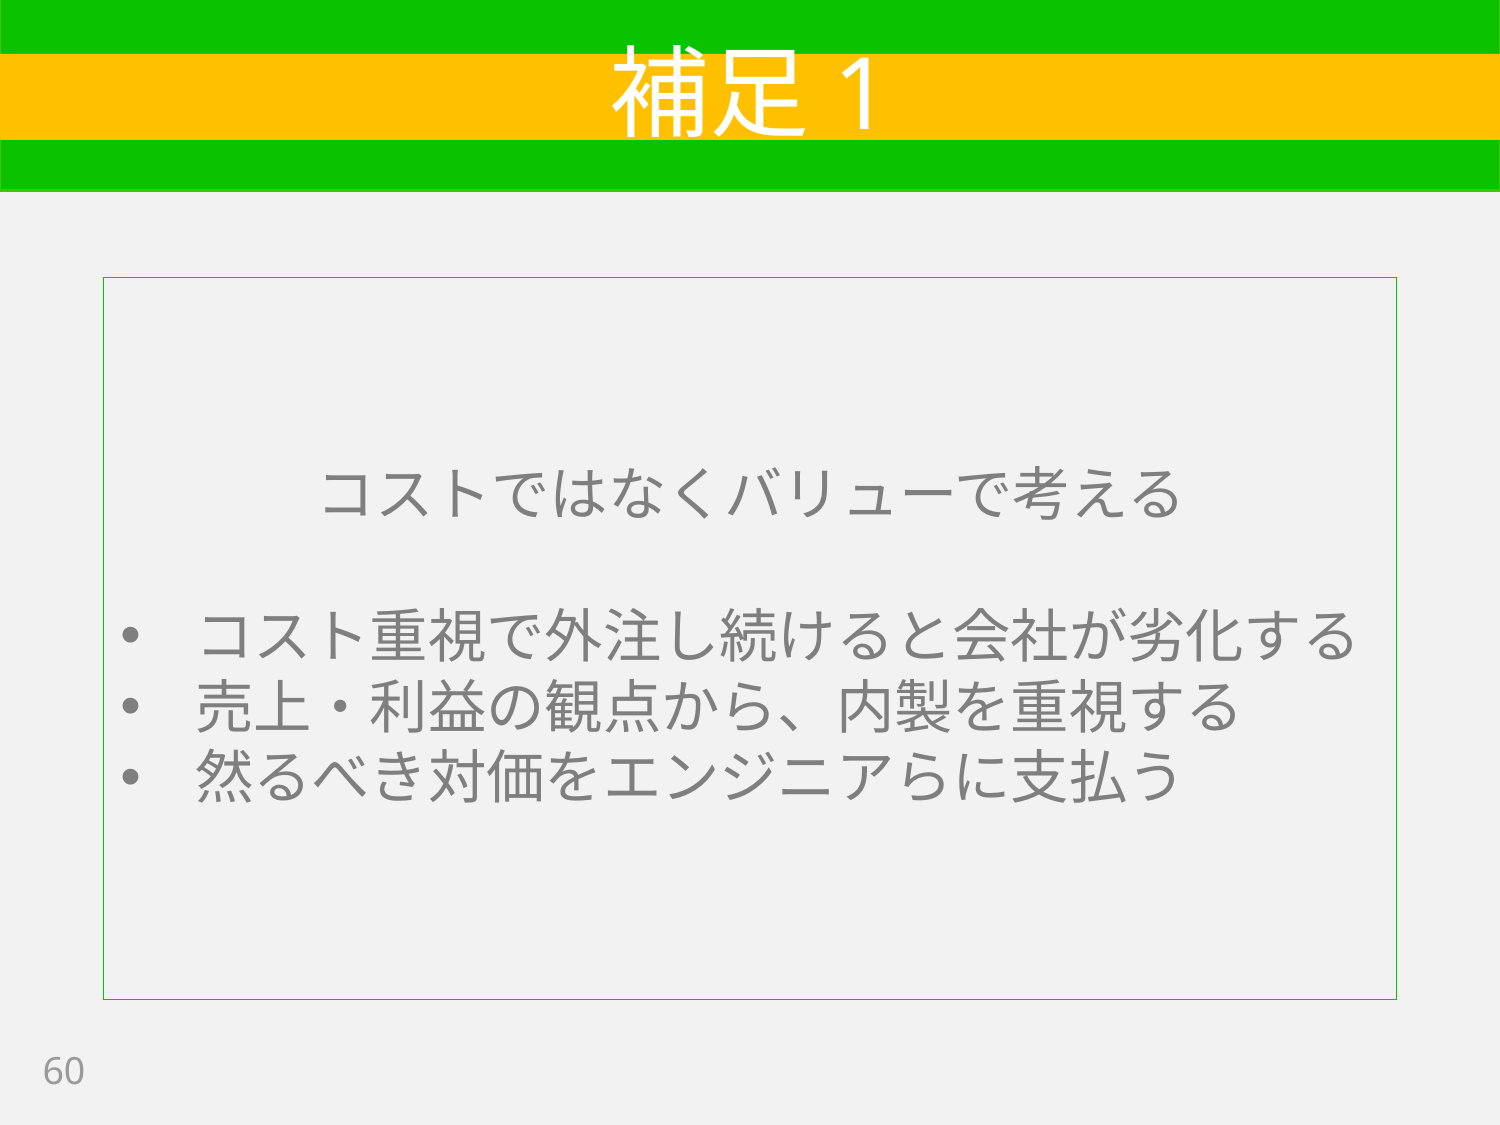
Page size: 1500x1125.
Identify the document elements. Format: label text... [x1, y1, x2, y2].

slide_number 60 [27, 1042, 146, 1102]
list コストではなくバリューで考える コスト重視で外注し続けると会社が劣化する 売上・利益の観点から、内製を重視する 然るべき対価をエンジニアらに支払う [103, 277, 1397, 1000]
title 補足1 [0, 53, 1500, 140]
